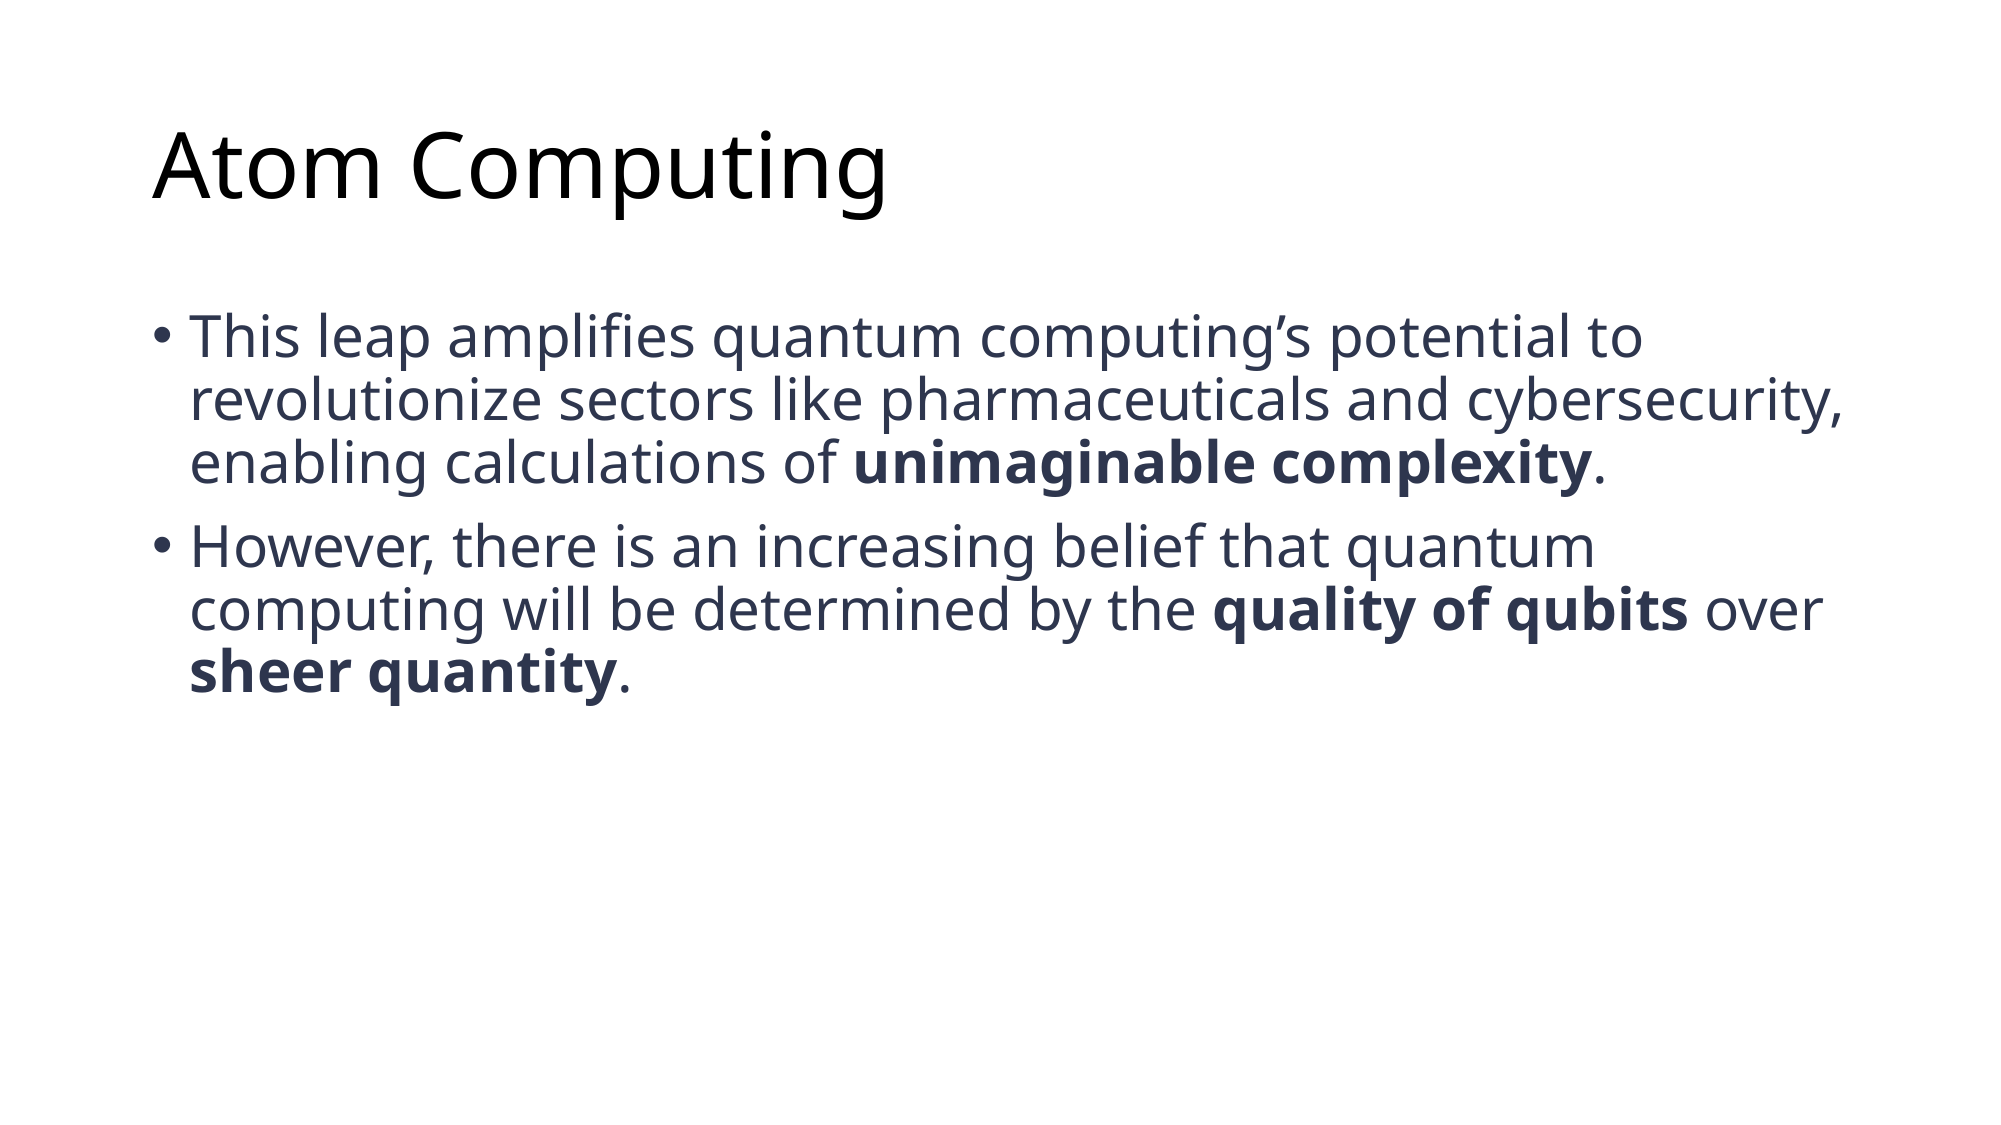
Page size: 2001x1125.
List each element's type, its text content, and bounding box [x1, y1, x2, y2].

title Atom Computing [137, 59, 1863, 278]
list This leap amplifies quantum computing’s potential to revolutionize sectors like pharmaceuticals and cybersecurity, enabling calculations of unimaginable complexity. However, there is an increasing belief that quantum computing will be determined by the quality of qubits over sheer quantity. [137, 299, 1863, 1014]
